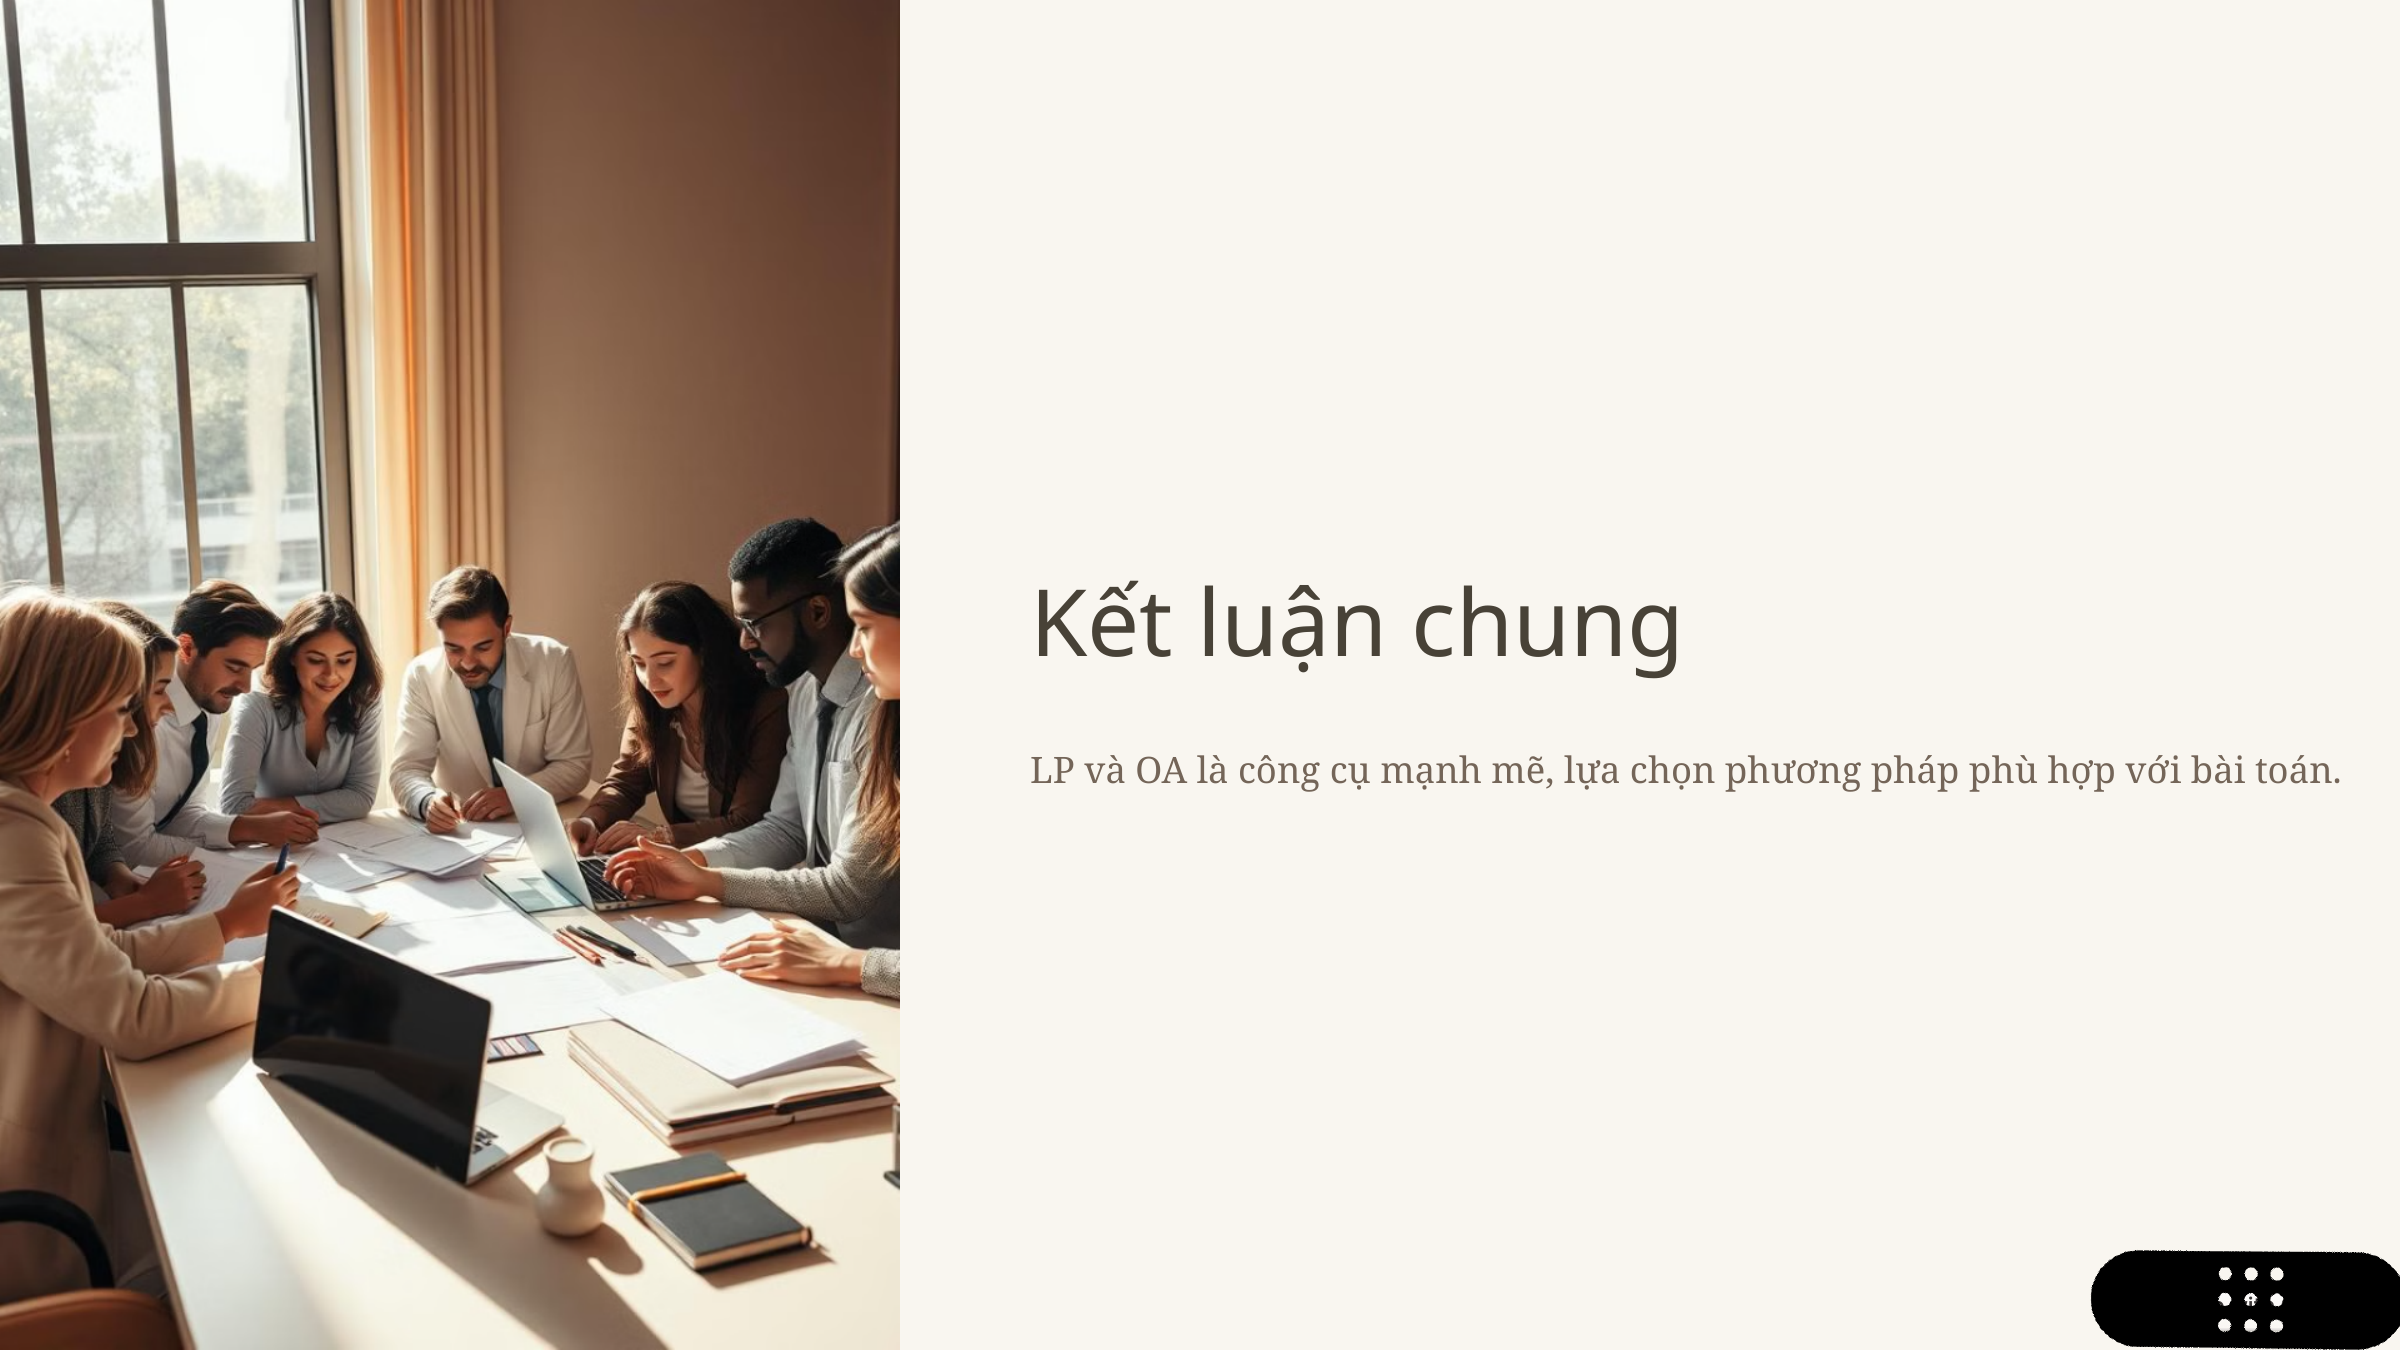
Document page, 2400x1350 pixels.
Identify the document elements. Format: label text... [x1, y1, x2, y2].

picture [2029, 1081, 2400, 1350]
text_box Kết luận chung [1030, 559, 1961, 676]
text_box LP và OA là công cụ mạnh mẽ, lựa chọn phương pháp phù hợp với bài toán. [1030, 731, 2270, 791]
picture [0, 0, 900, 1350]
